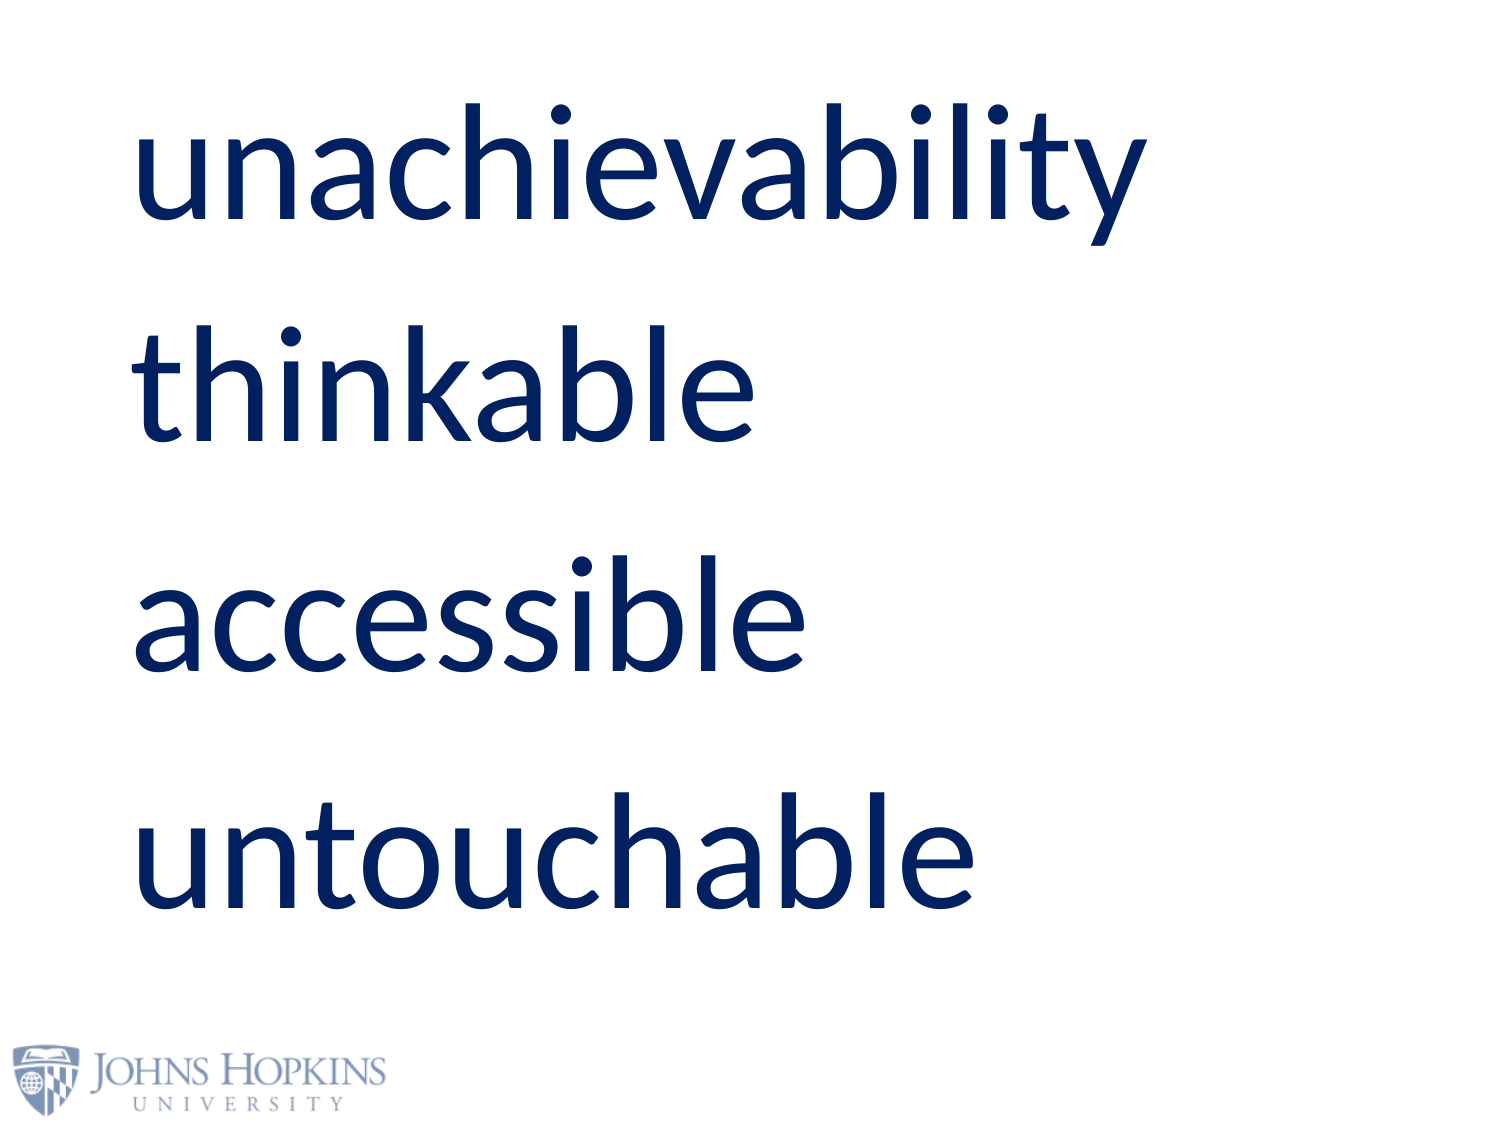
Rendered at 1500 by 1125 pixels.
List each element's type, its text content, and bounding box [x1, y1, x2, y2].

text_box accessible [115, 497, 1401, 712]
text_box unachievability [114, 45, 1424, 260]
text_box untouchable [115, 734, 1196, 949]
text_box thinkable [115, 267, 1196, 483]
